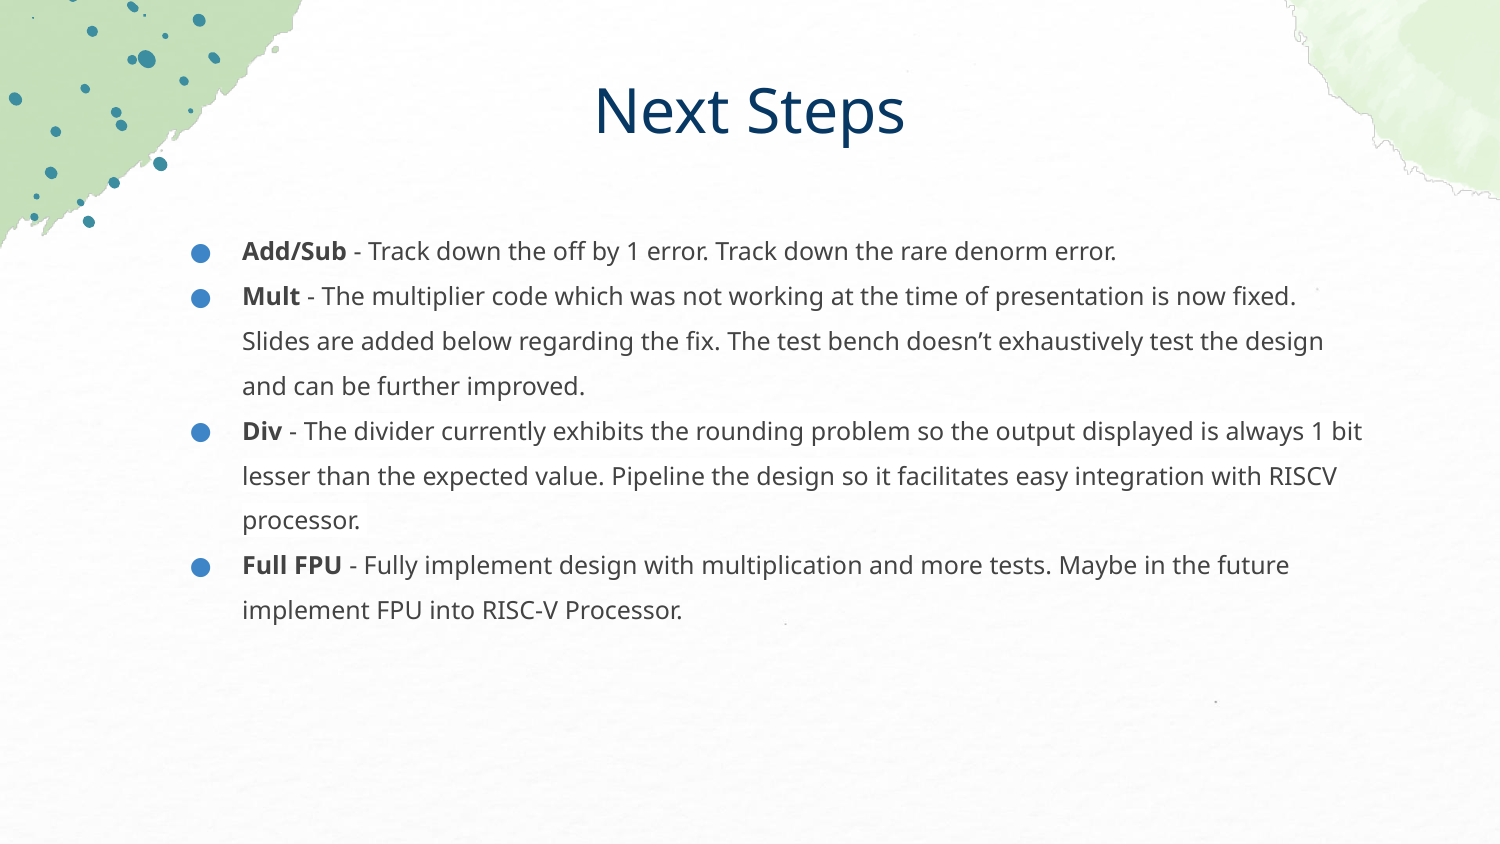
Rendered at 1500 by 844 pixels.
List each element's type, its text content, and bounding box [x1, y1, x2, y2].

title Next Steps [120, 61, 1380, 156]
picture [1268, 0, 1500, 285]
picture [0, 0, 1500, 844]
text_box Add/Sub - Track down the off by 1 error. Track down the rare denorm error. Mult - The multiplier code which was not working at the time of presentation is now fixed. Slides are added below regarding the fix. The test bench doesn’t exhaustively test the design and can be further improved. Div - The divider currently exhibits the rounding problem so the output displayed is always 1 bit lesser than the expected value. Pipeline the design so it facilitates easy integration with RISCV processor. Full FPU - Fully implement design with multiplication and more tests. Maybe in the future implement FPU into RISC-V Processor. [152, 205, 1380, 640]
